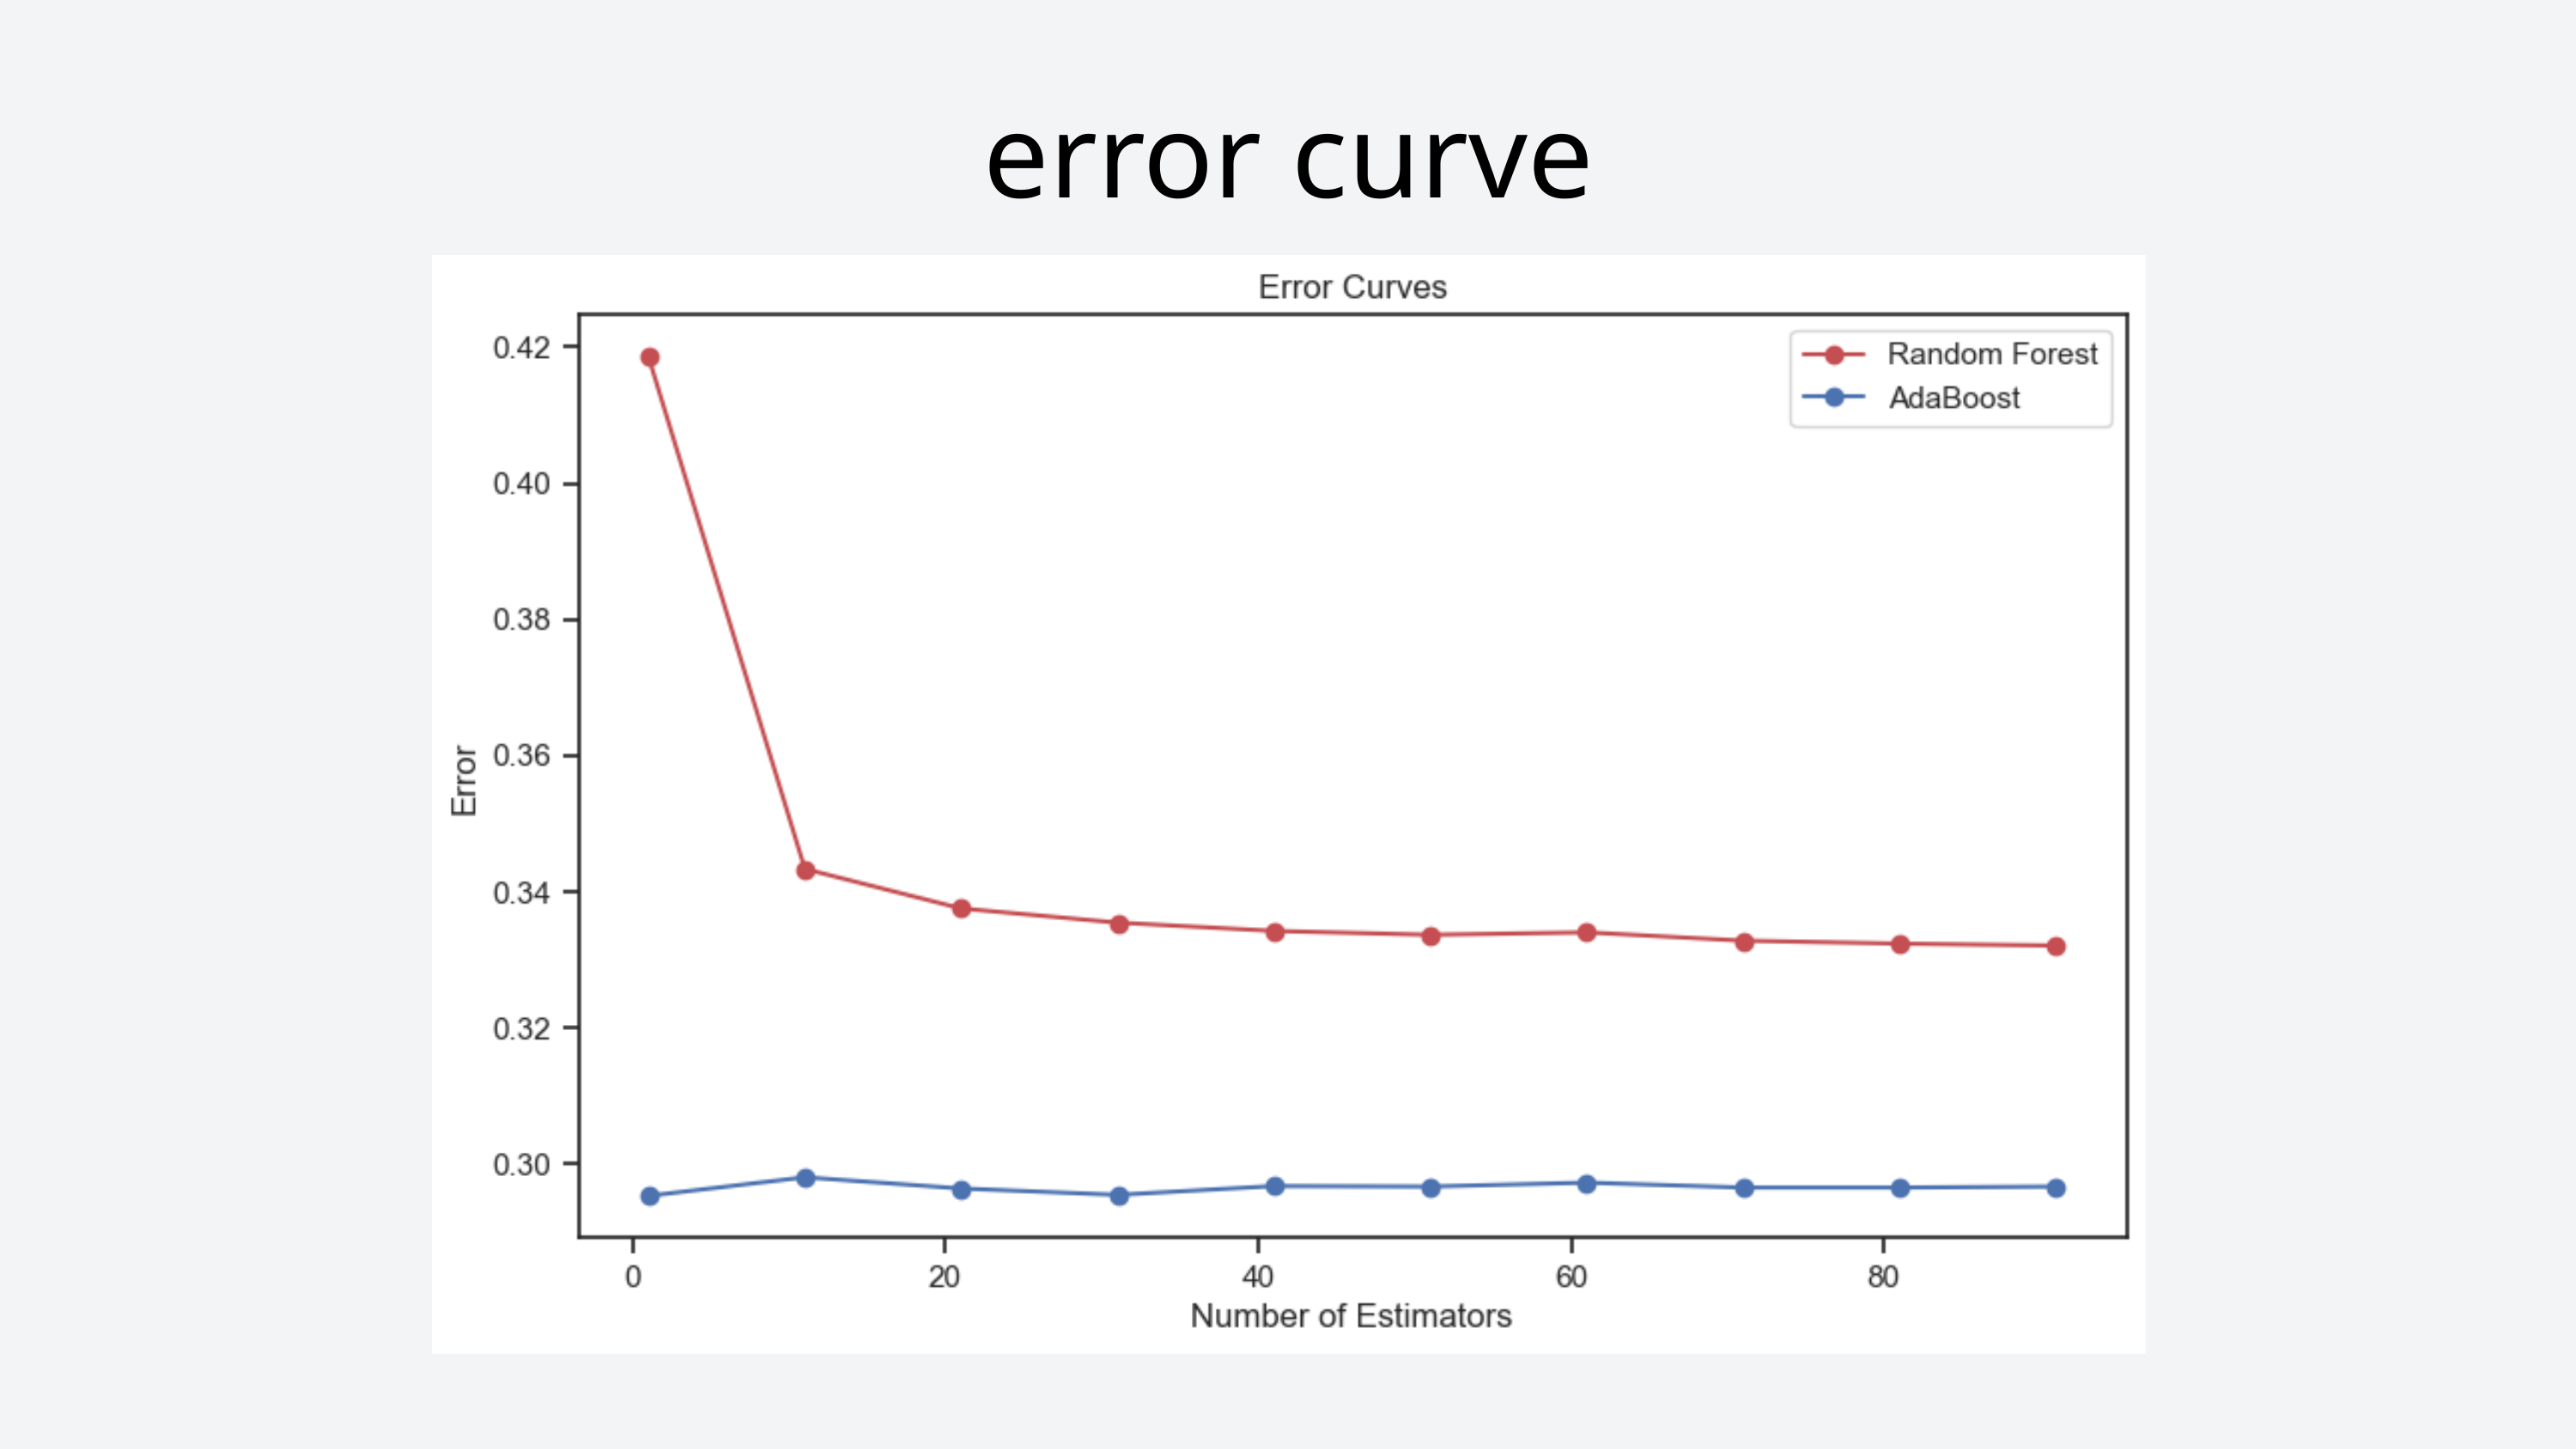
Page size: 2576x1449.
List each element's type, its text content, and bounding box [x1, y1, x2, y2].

text_box error curve [969, 58, 1608, 222]
text_box [432, 255, 2146, 1354]
